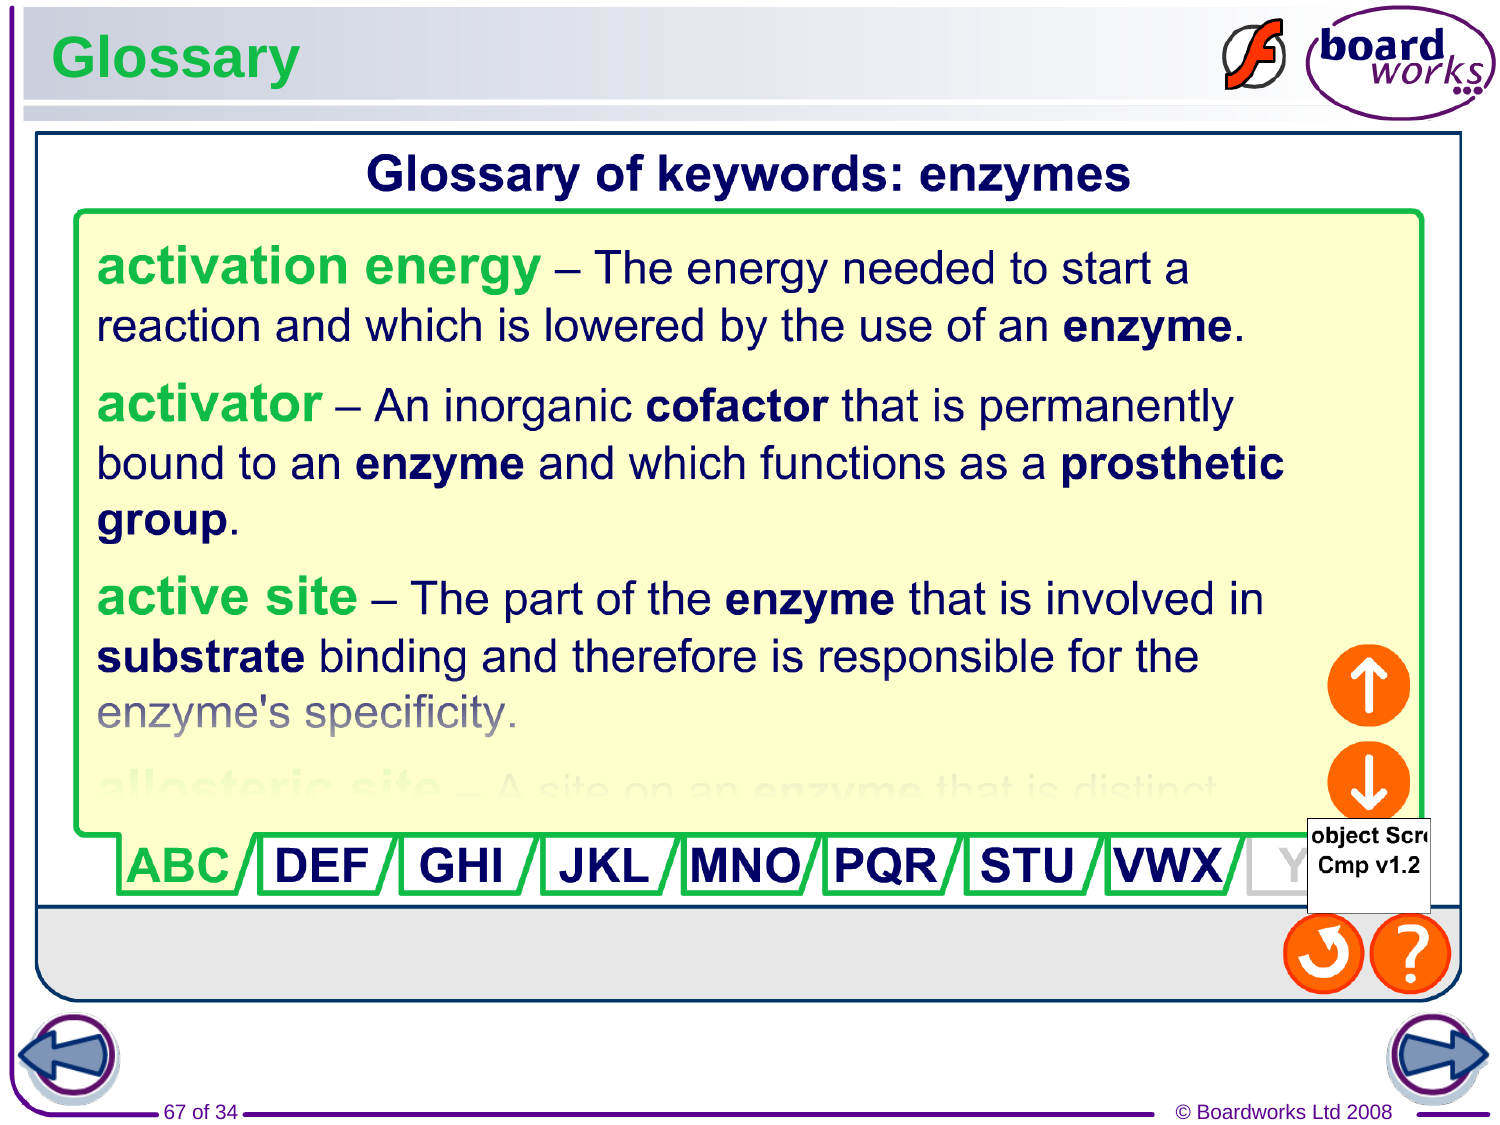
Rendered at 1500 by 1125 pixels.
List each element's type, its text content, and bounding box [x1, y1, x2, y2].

picture [0, 0, 1500, 1125]
title Glossary [36, 8, 1225, 100]
